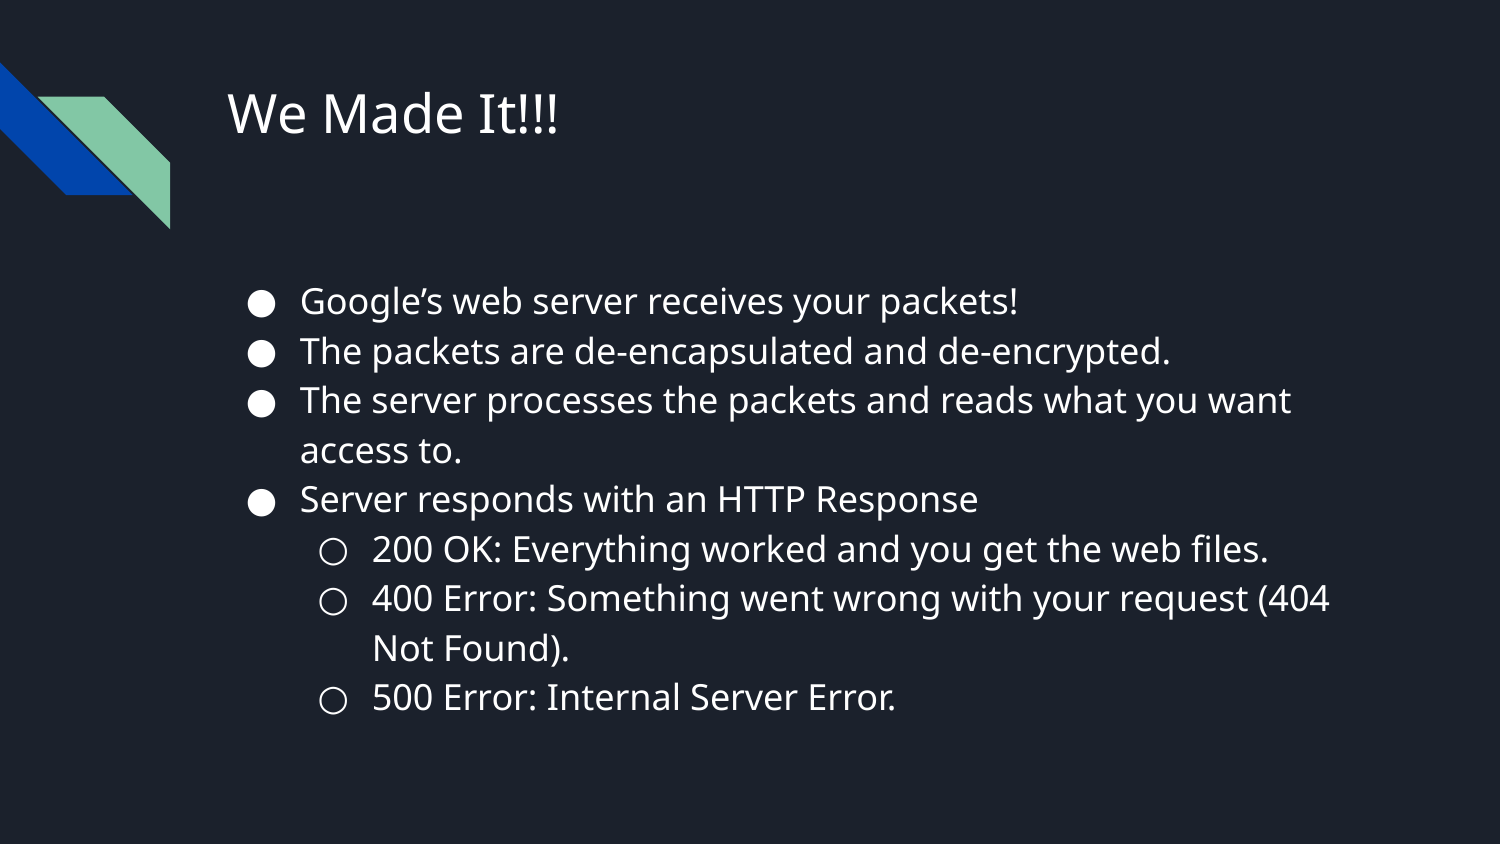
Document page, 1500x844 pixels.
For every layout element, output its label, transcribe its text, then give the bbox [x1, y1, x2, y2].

list Google’s web server receives your packets! The packets are de-encapsulated and de-encrypted. The server processes the packets and reads what you want access to. Server responds with an HTTP Response 200 OK: Everything worked and you get the web files. 400 Error: Something went wrong with your request (404 Not Found). 500 Error: Internal Server Error. [212, 257, 1368, 735]
title We Made It!!! [212, 64, 1368, 215]
